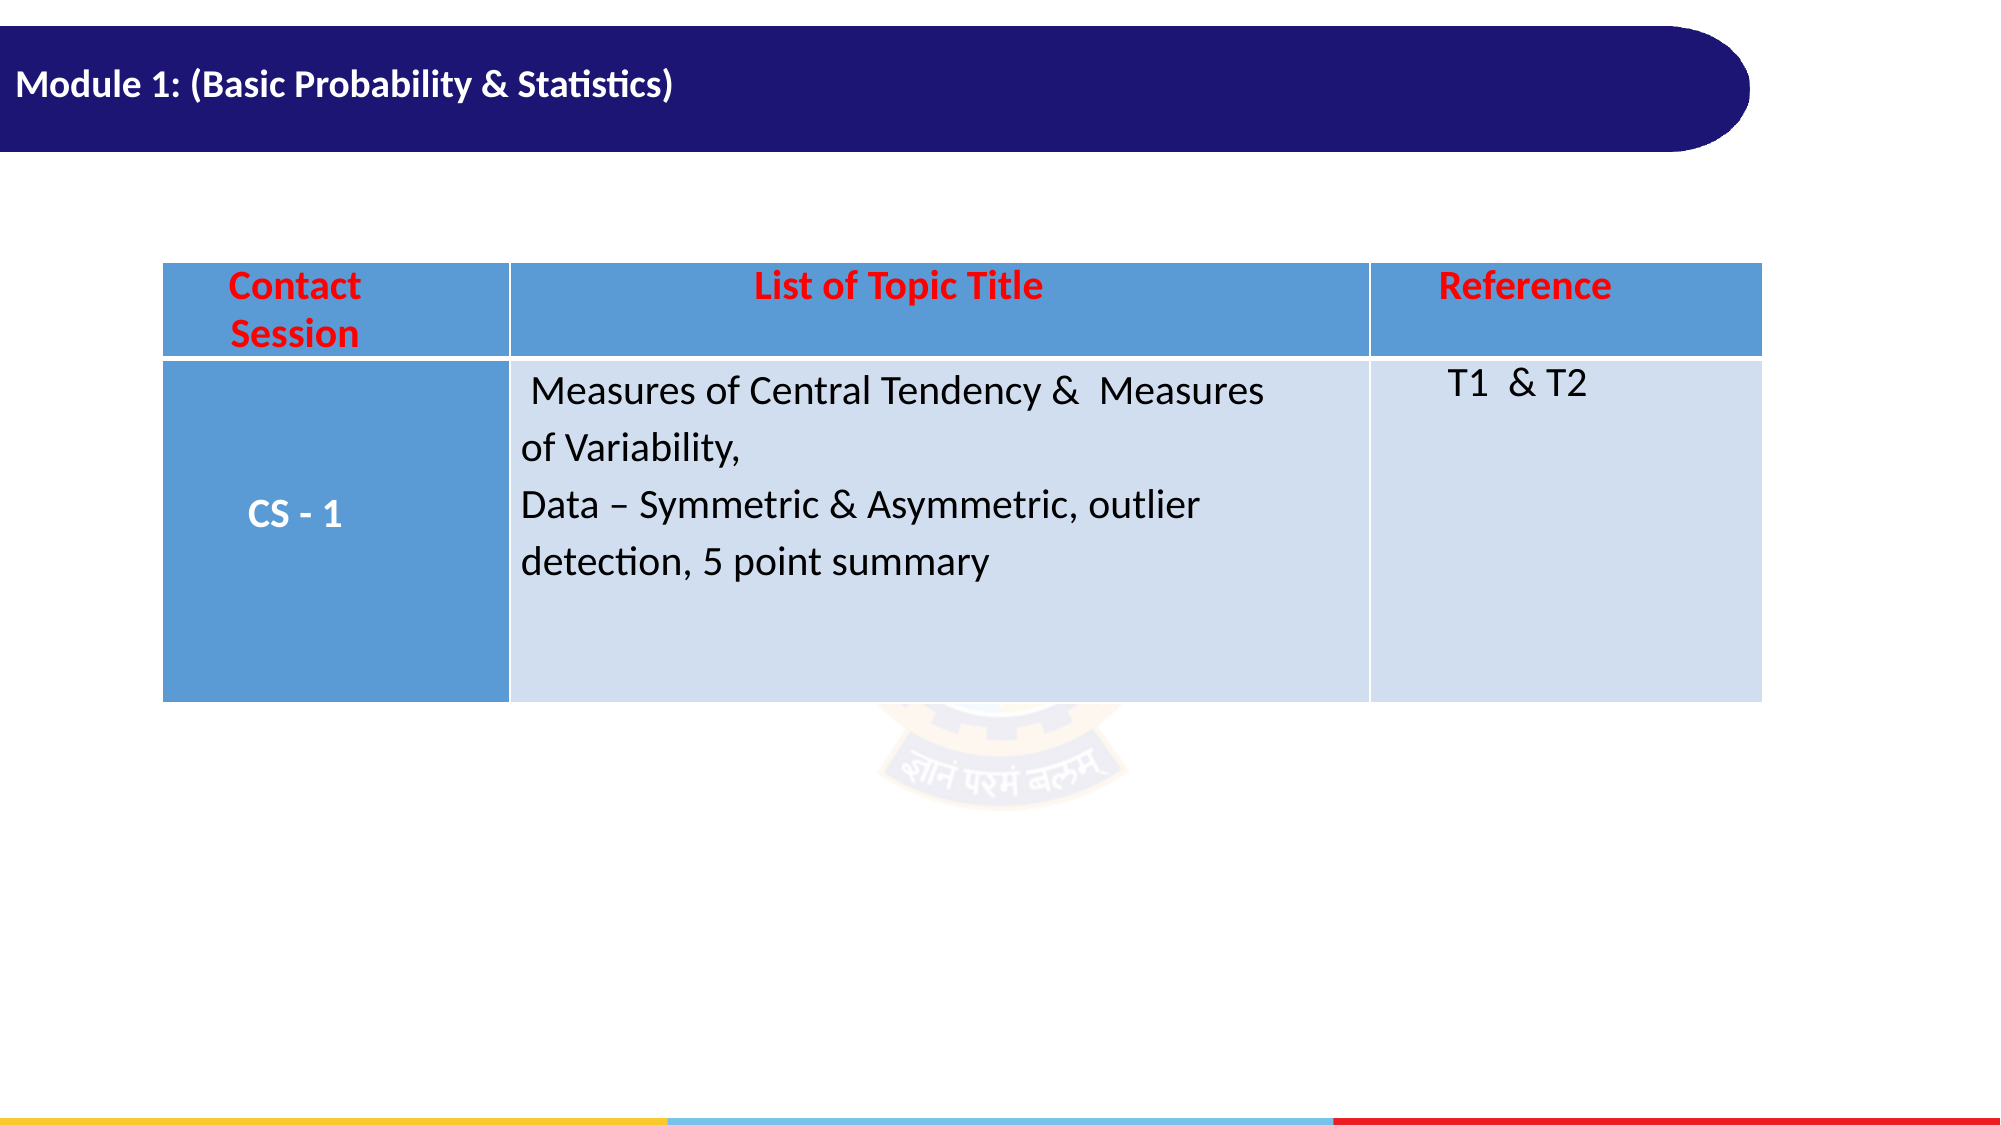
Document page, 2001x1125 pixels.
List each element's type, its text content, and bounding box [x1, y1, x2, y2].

table_header Reference [1371, 263, 1762, 356]
table_header List of Topic Title [511, 263, 1369, 356]
picture [1667, 26, 1750, 152]
picture [0, 1118, 2000, 1125]
table_cell Measures of Central Tendency & Measures of Variability, Data – Symmetric & Asymmetric, outlier detection, 5 point summary [511, 361, 1369, 702]
title Module 1: (Basic Probability & Statistics) [0, 26, 1667, 152]
table_cell T1 & T2 [1371, 361, 1762, 702]
table_cell CS - 1 [163, 361, 509, 702]
table_header Contact Session [163, 263, 509, 356]
